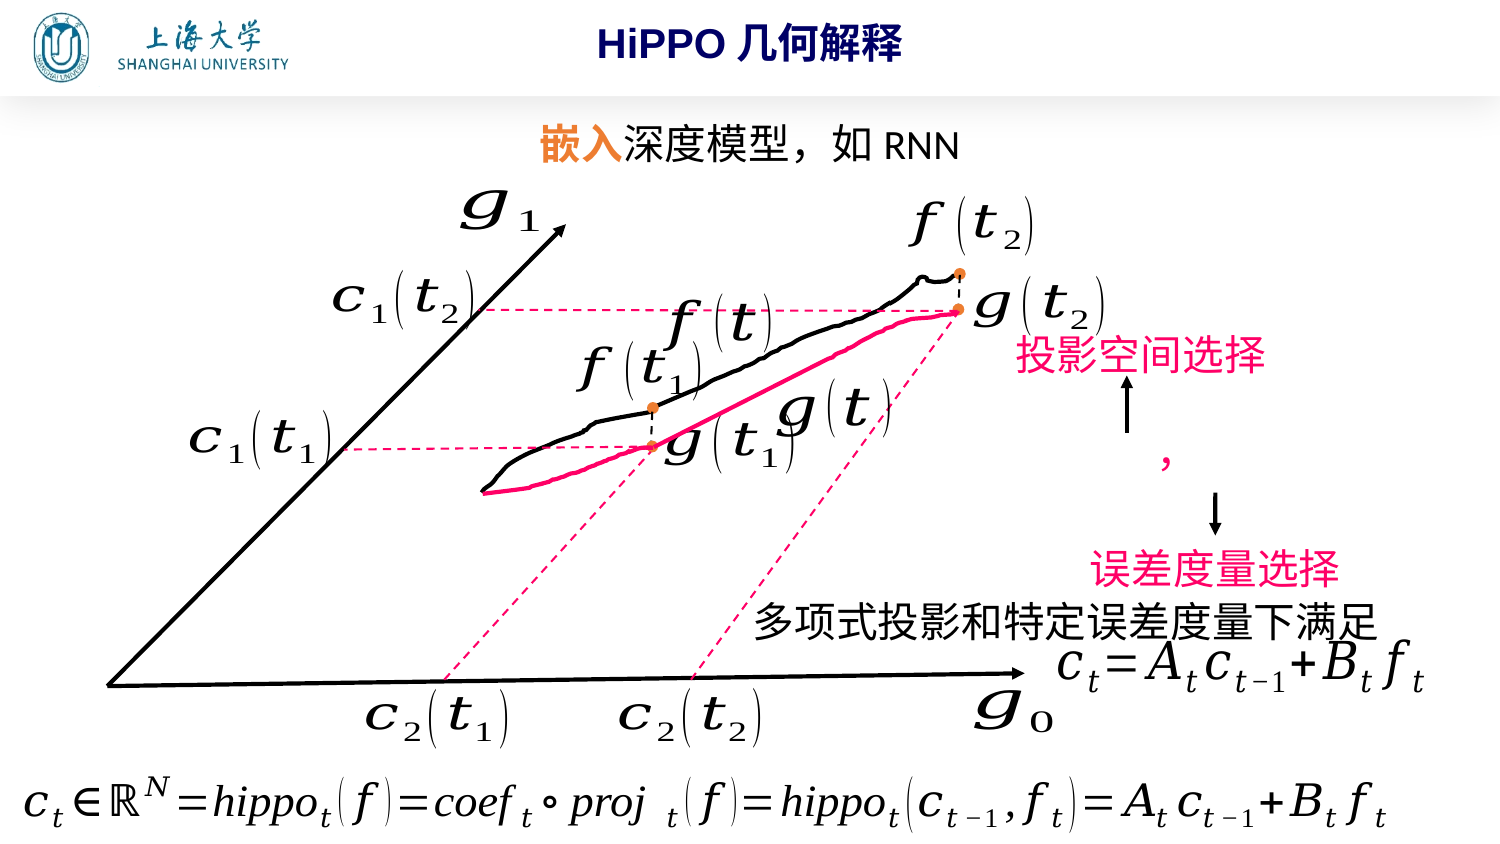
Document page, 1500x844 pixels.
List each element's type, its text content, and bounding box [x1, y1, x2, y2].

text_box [691, 311, 960, 680]
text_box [482, 411, 691, 494]
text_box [343, 446, 652, 450]
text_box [952, 274, 965, 316]
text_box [999, 321, 1283, 433]
text_box 嵌入深度模型，如RNN [0, 110, 1500, 175]
text_box HiPPO几何解释 [0, 0, 1500, 95]
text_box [1073, 492, 1357, 602]
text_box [107, 172, 1055, 739]
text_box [444, 451, 651, 680]
text_box 多项式投影和特定误差度量下满足 [1055, 587, 1394, 653]
